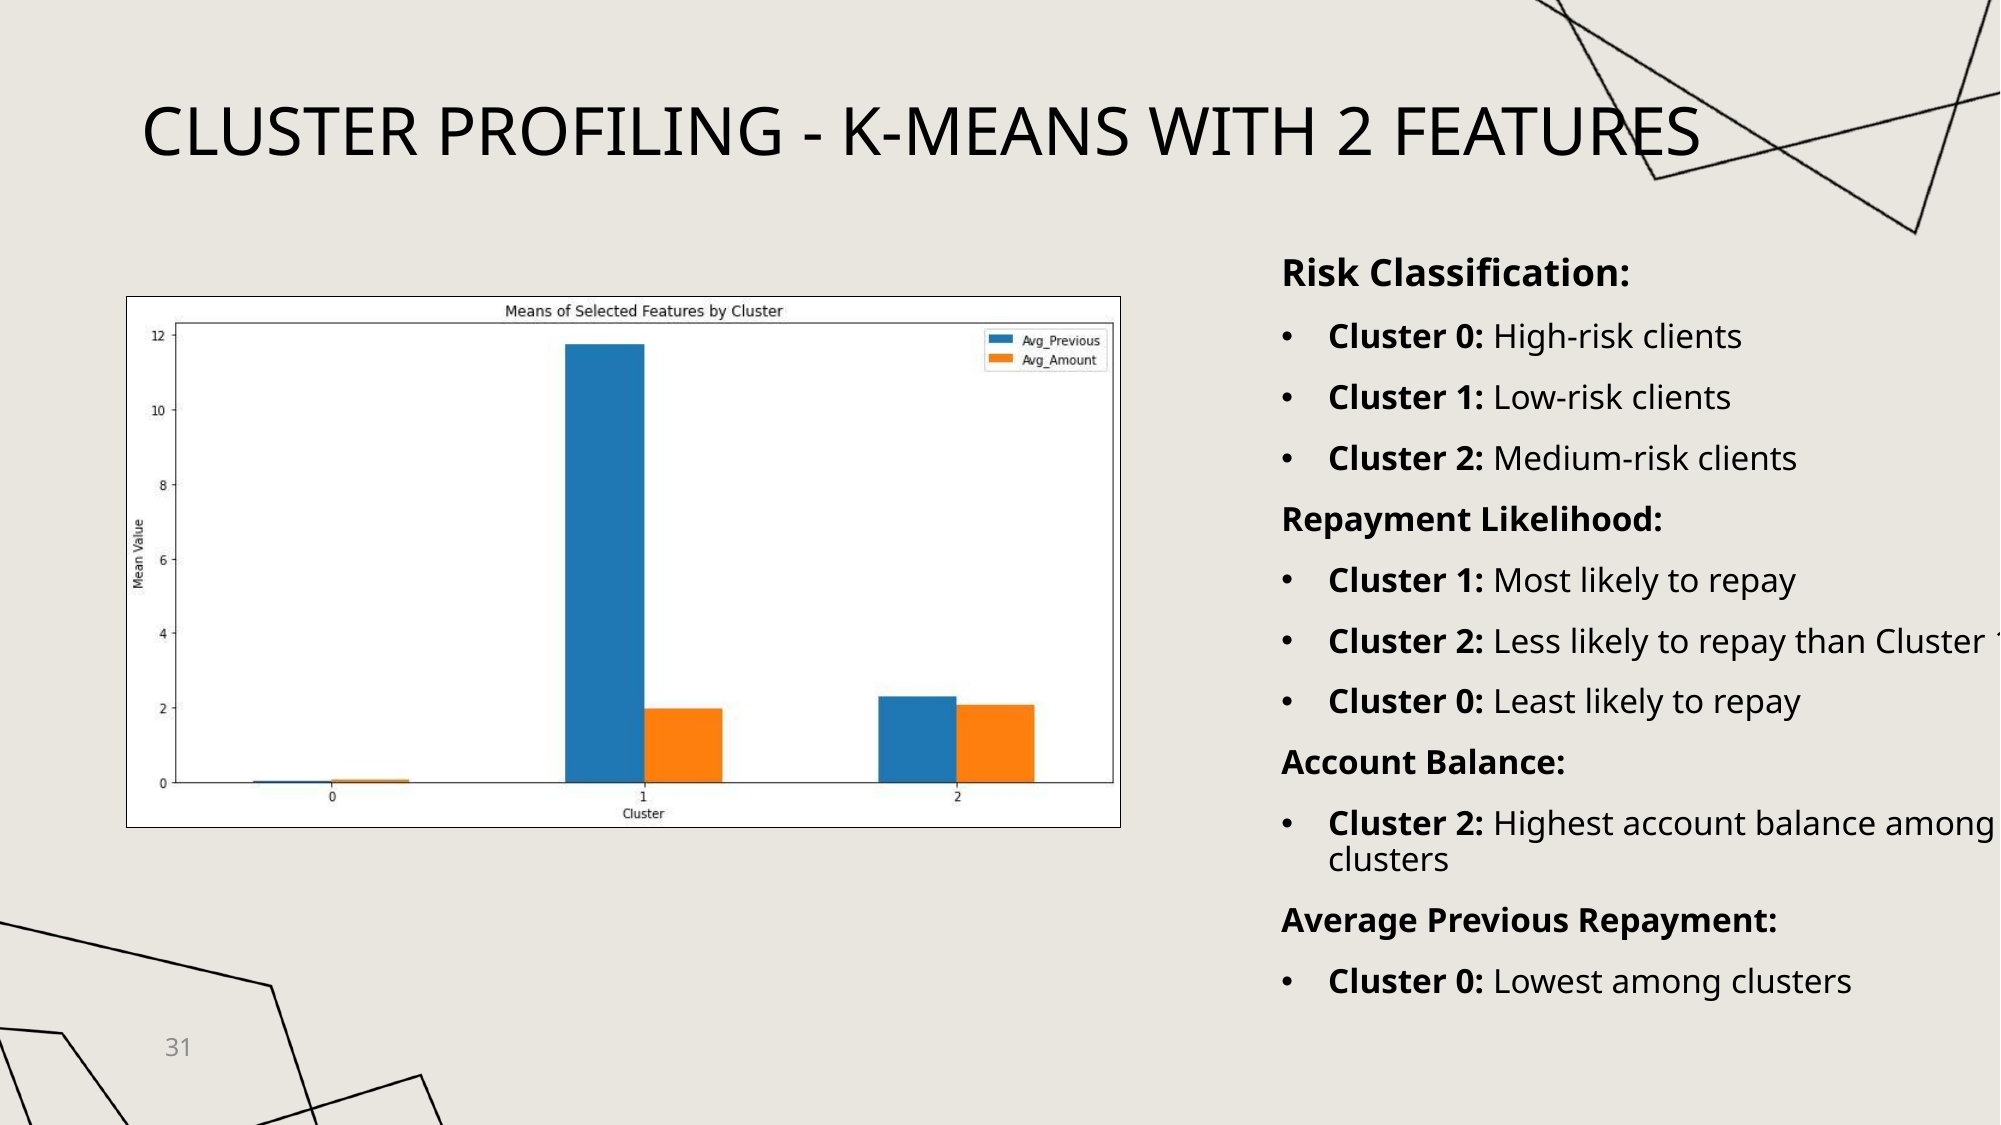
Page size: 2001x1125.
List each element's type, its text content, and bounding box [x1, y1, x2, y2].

slide_number 31 [150, 1024, 254, 1074]
picture [1827, 0, 2001, 249]
text_box Risk Classification: Cluster 0: High-risk clients Cluster 1: Low-risk clients Cluster 2: Medium-risk clients Repayment Likelihood: Cluster 1: Most likely to repay Cluster 2: Less likely to repay than Cluster 1 Cluster 0: Least likely to repay Account Balance: Cluster 2: Highest account balance among clusters Average Previous Repayment: Cluster 0: Lowest among clusters [1266, 247, 2000, 1125]
picture [0, 900, 541, 1125]
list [126, 296, 1121, 828]
title Cluster profiling - K-means with 2 features [126, 0, 1827, 268]
